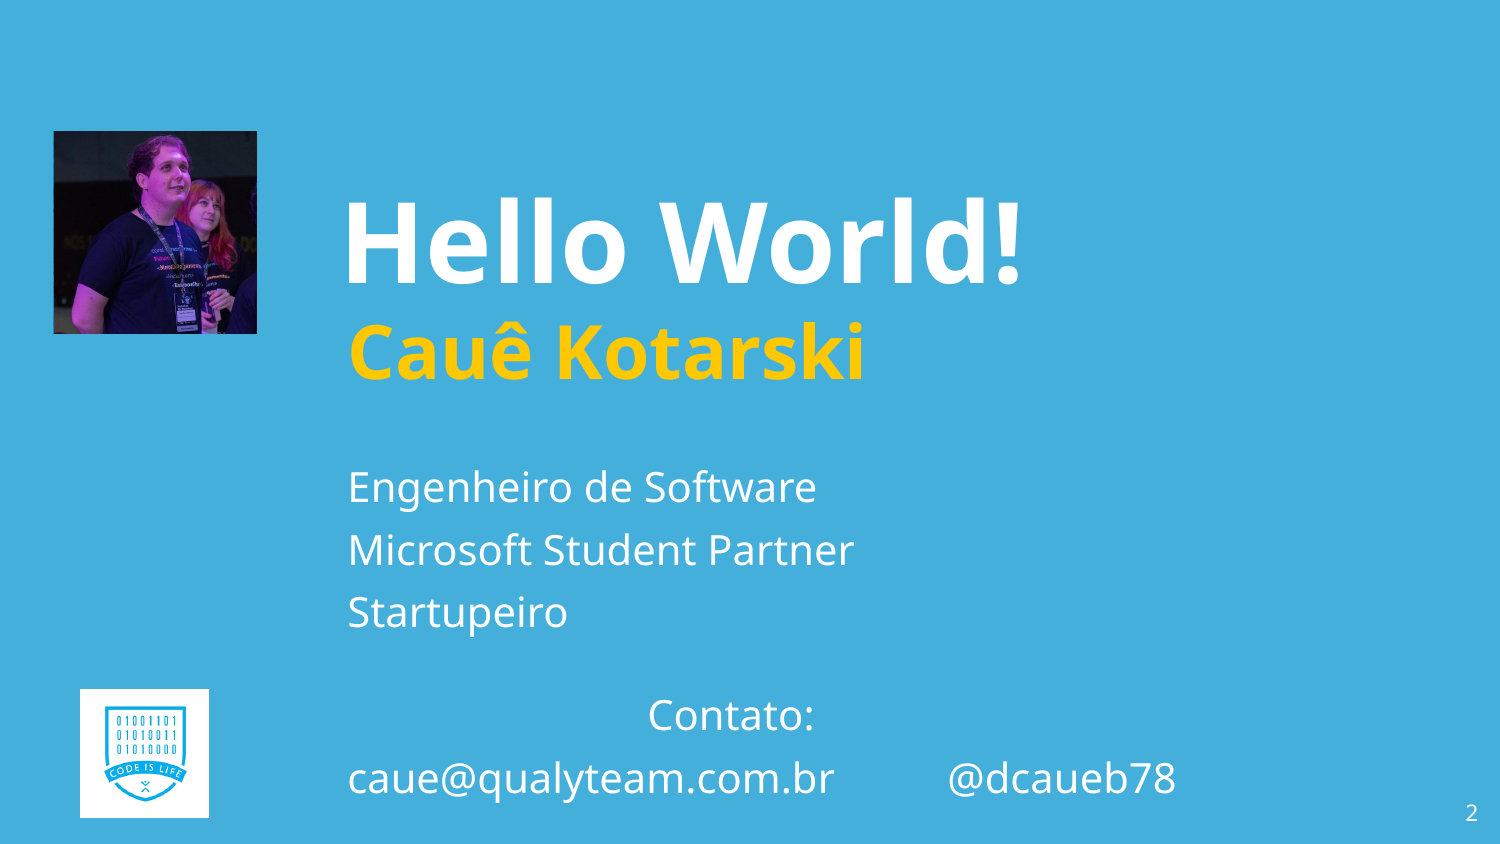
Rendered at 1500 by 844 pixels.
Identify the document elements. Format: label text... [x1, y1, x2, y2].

picture [79, 689, 209, 818]
subtitle Cauê Kotarski [332, 289, 1317, 419]
title Hello World! [324, 110, 1317, 322]
slide_number 2 [1403, 783, 1494, 832]
picture [52, 131, 258, 335]
text_box Contato: caue@qualyteam.com.br @dcaueb78 [332, 673, 1317, 832]
list Engenheiro de Software Microsoft Student Partner Startupeiro [332, 446, 1317, 660]
